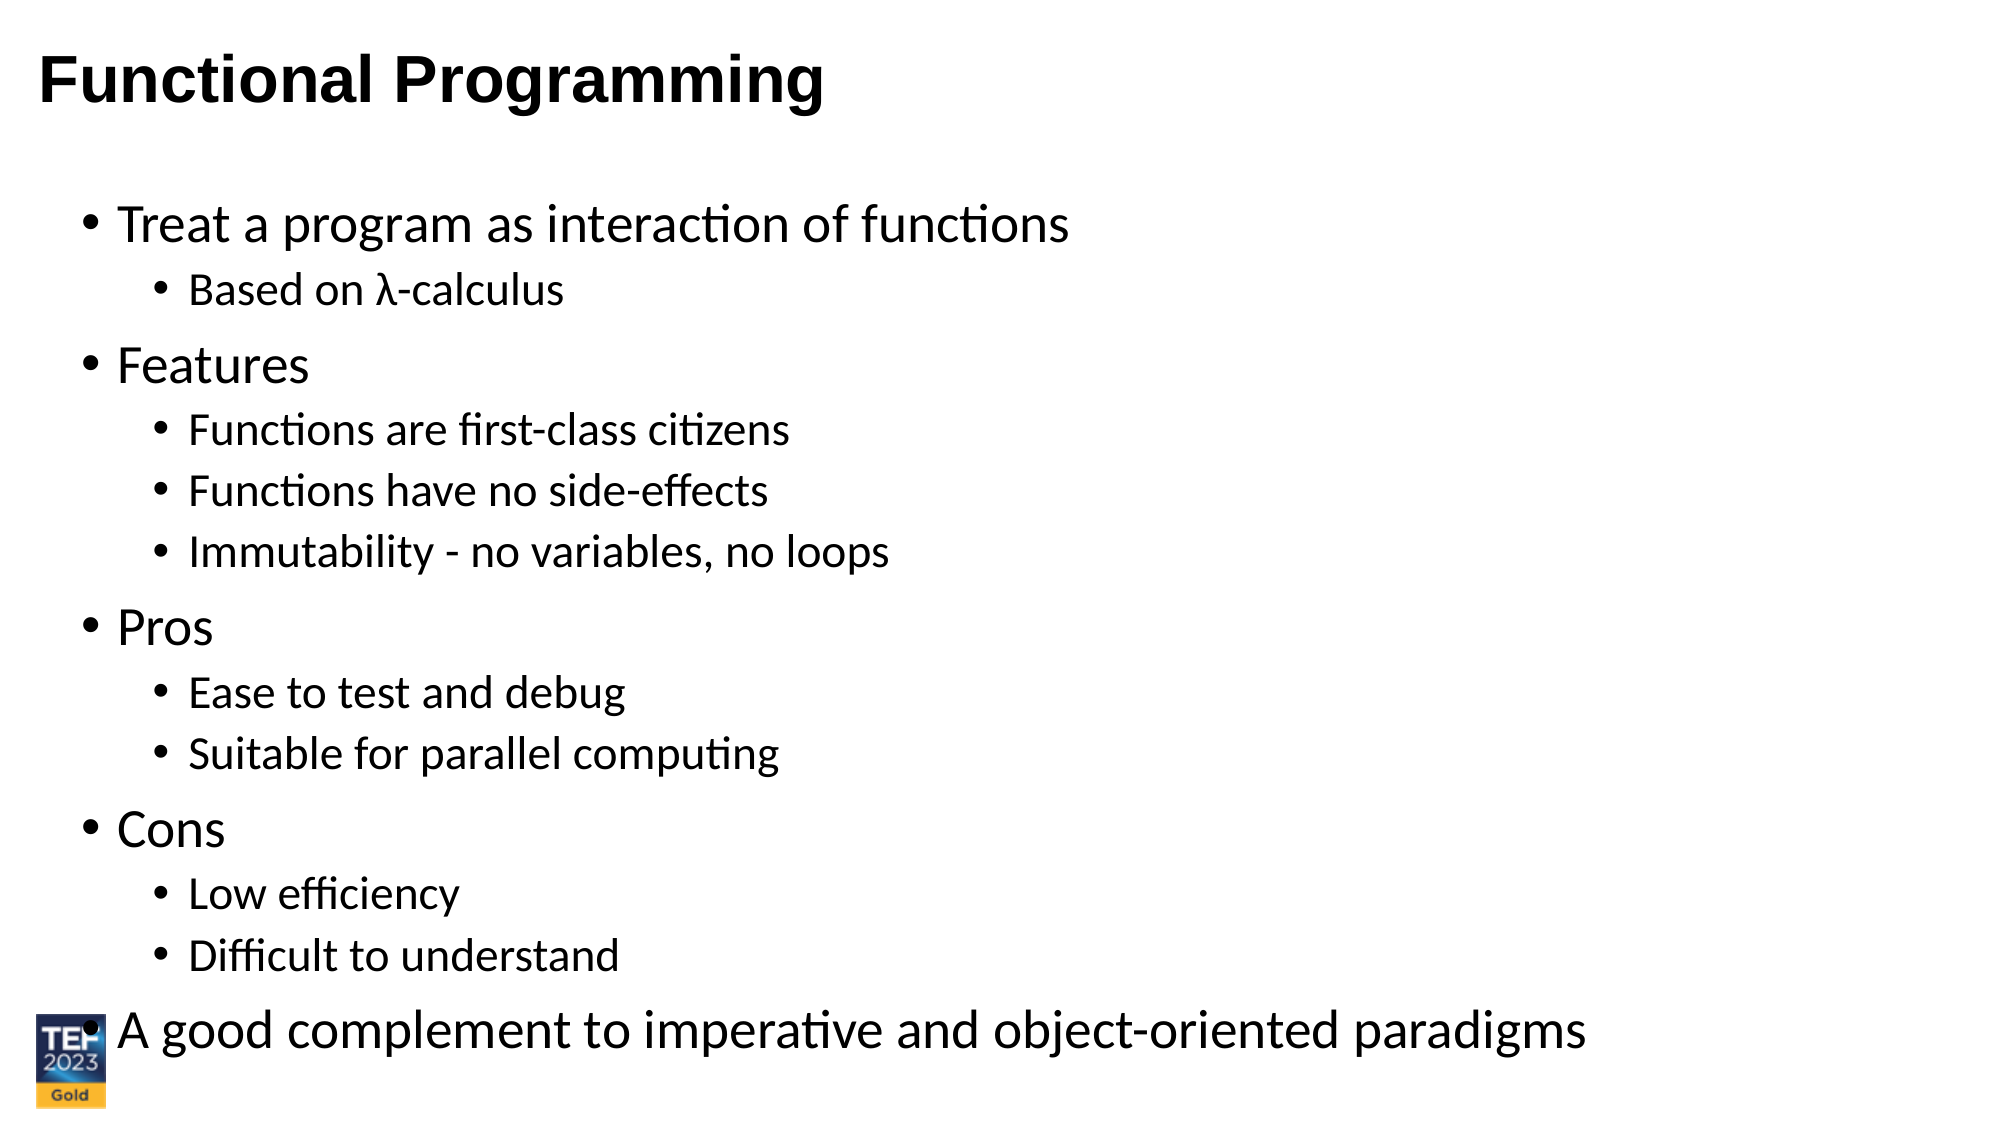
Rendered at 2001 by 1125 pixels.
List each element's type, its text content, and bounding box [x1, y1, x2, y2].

picture [36, 1014, 106, 1109]
text_box Functional Programming [23, 22, 1745, 125]
